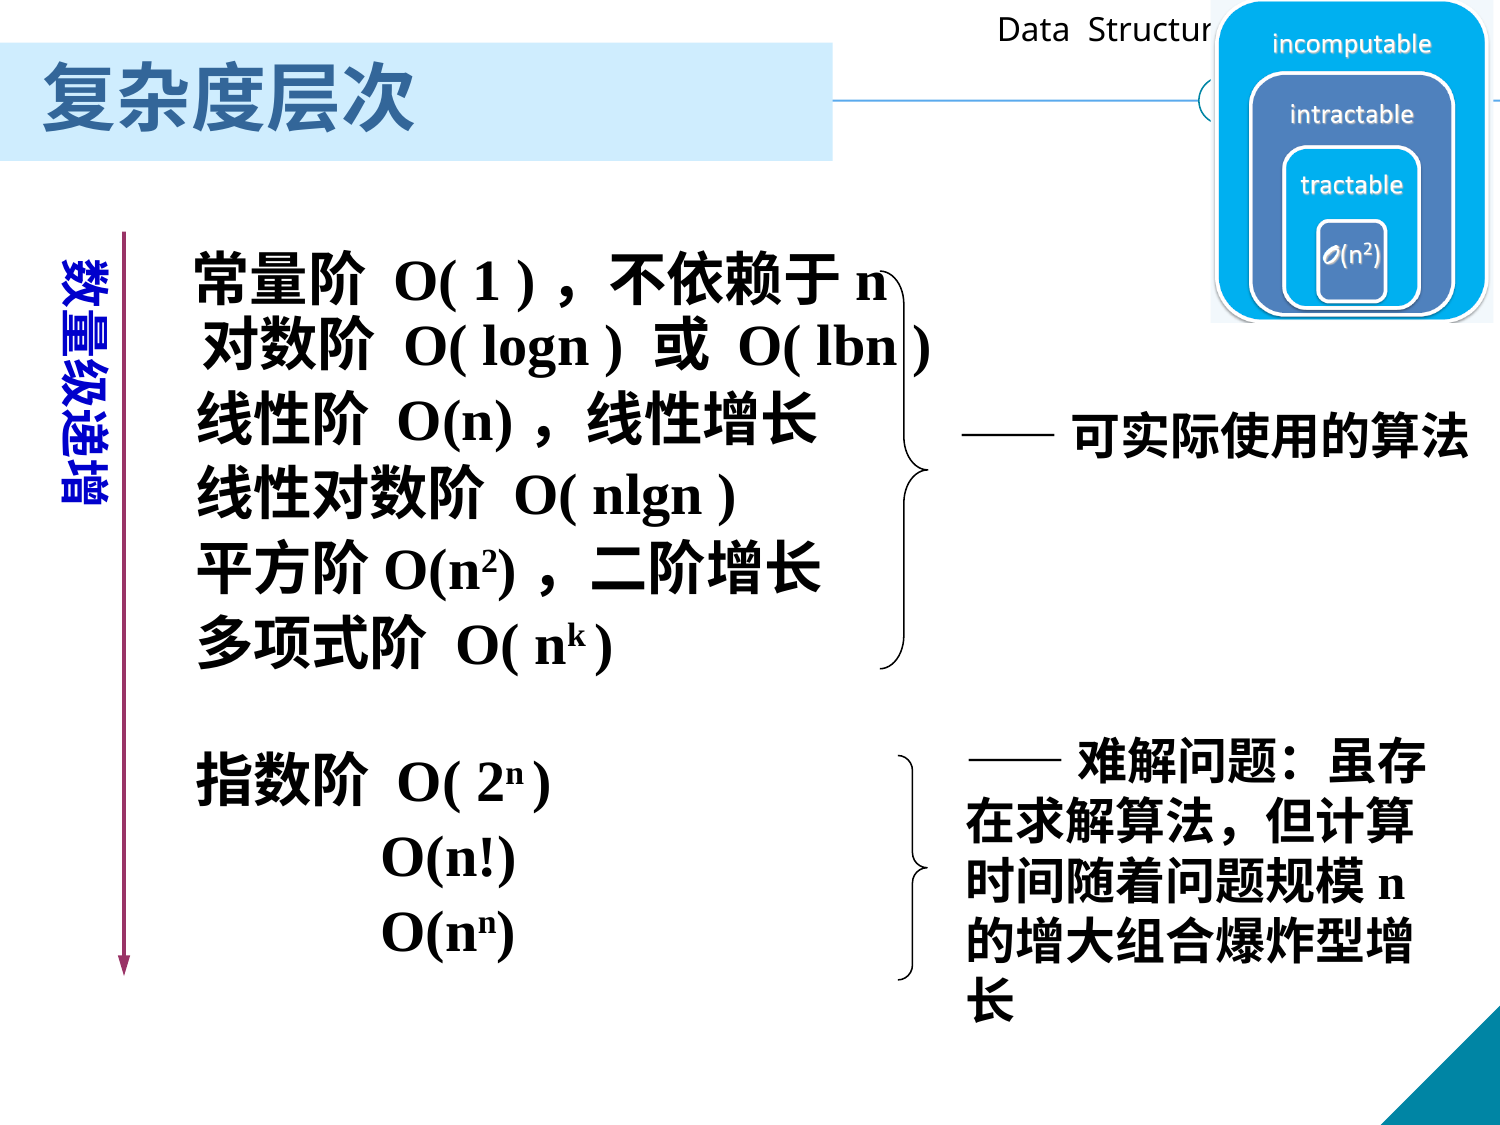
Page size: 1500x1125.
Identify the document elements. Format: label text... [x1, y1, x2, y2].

text_box [879, 271, 928, 669]
text_box 常量阶 O( 1 )，不依赖于n 对数阶 O( logn ) 或 O( lbn ) 线性阶 O(n)，线性增长 线性对数阶 O( nlgn ) 平方阶O(n2)，二阶增长 多项式阶 O( nk ) 指数阶 O( 2n ) O(n!) O(nn) [99, 105, 1500, 971]
text_box 复杂度层次 [26, 42, 1210, 159]
text_box 数量级递增 [33, 243, 124, 507]
text_box ——难解问题：虽存在求解算法，但计算时间随着问题规模n的增大组合爆炸型增长 [950, 722, 1471, 1038]
text_box [117, 231, 131, 977]
text_box ——可实际使用的算法 [943, 397, 1500, 472]
text_box [897, 755, 928, 980]
picture [1210, 0, 1494, 323]
